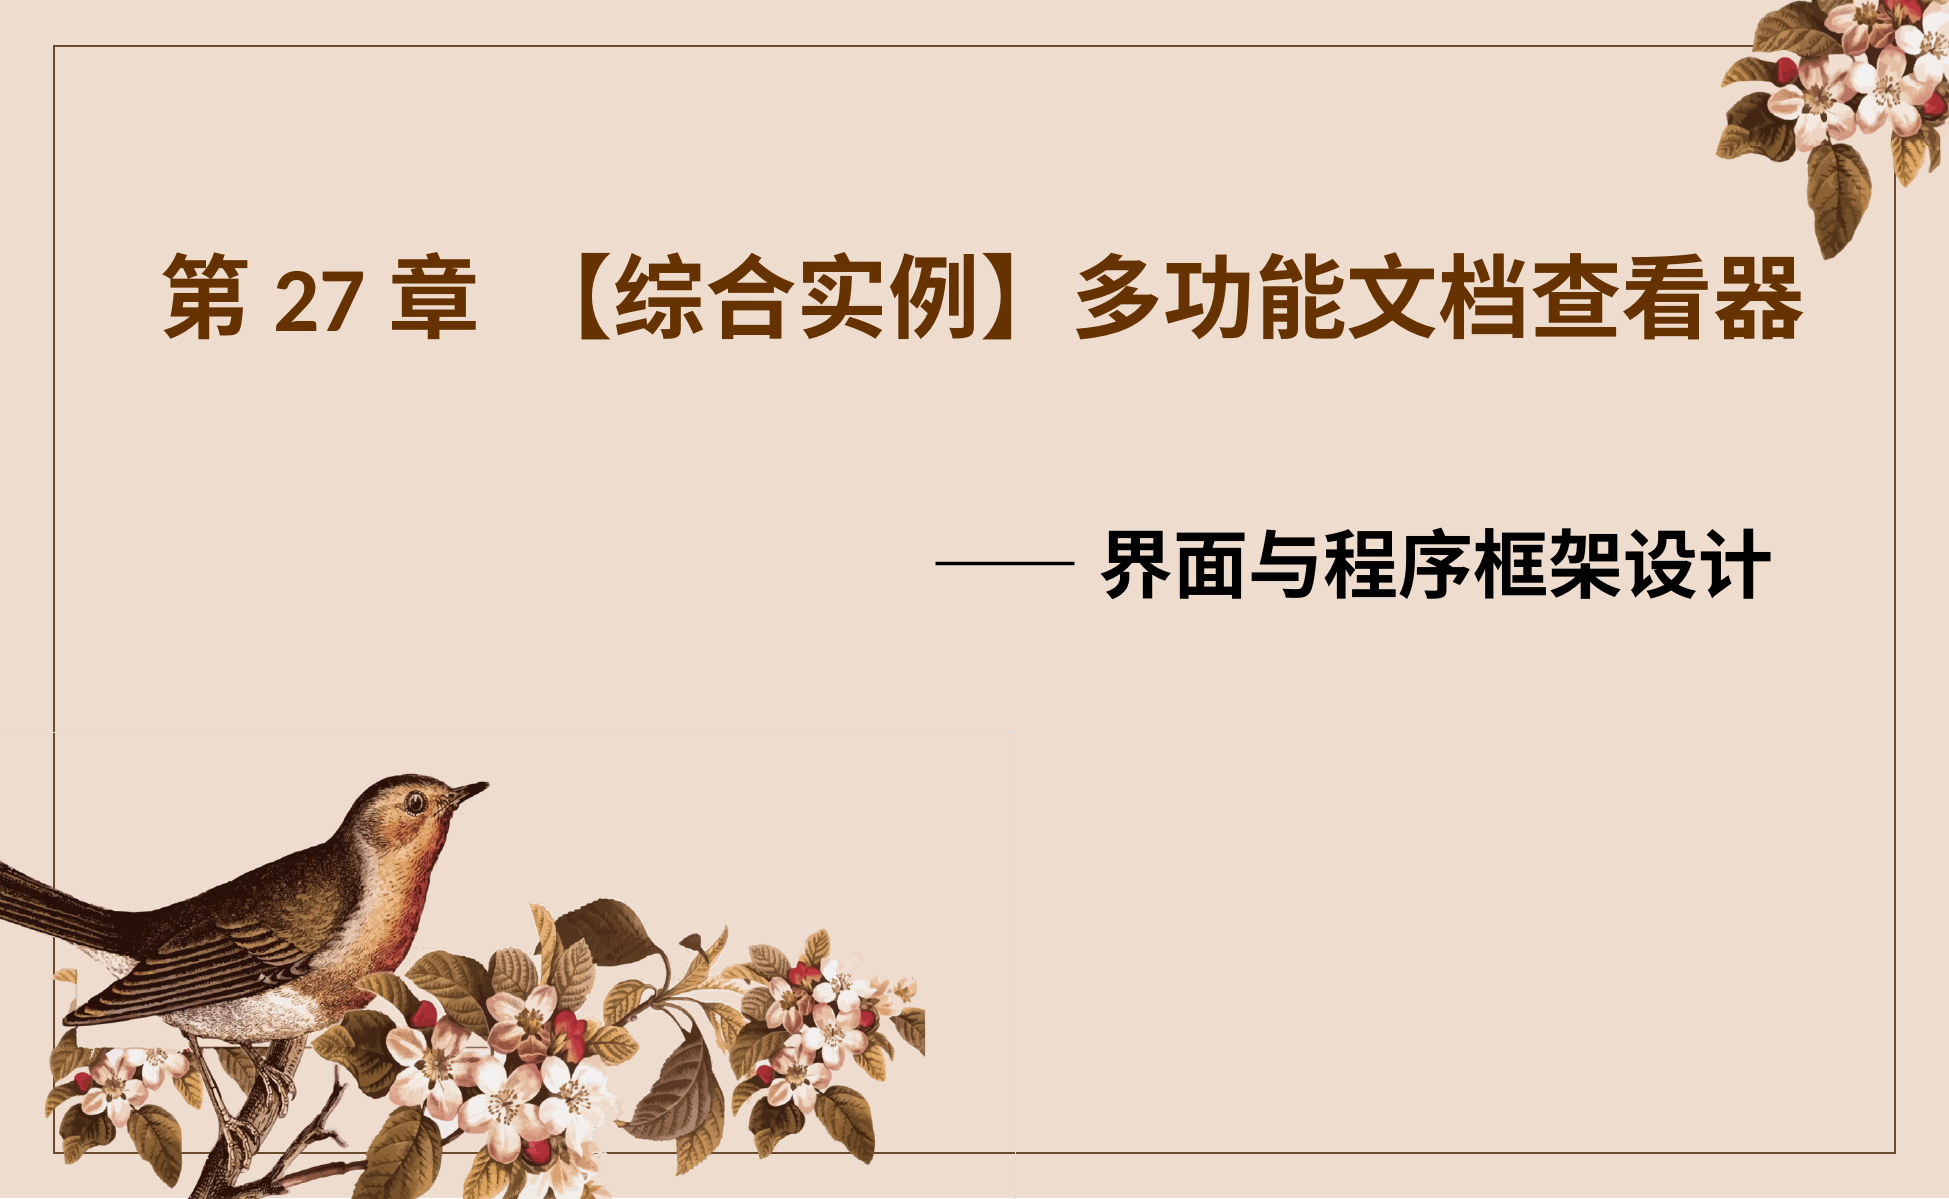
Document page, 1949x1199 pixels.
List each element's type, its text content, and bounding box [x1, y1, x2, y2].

picture [0, 733, 1015, 1199]
picture [1654, 0, 1949, 306]
text_box 第27章 【综合实例】多功能文档查看器 [145, 232, 1838, 358]
text_box ——界面与程序框架设计 [915, 510, 1795, 616]
